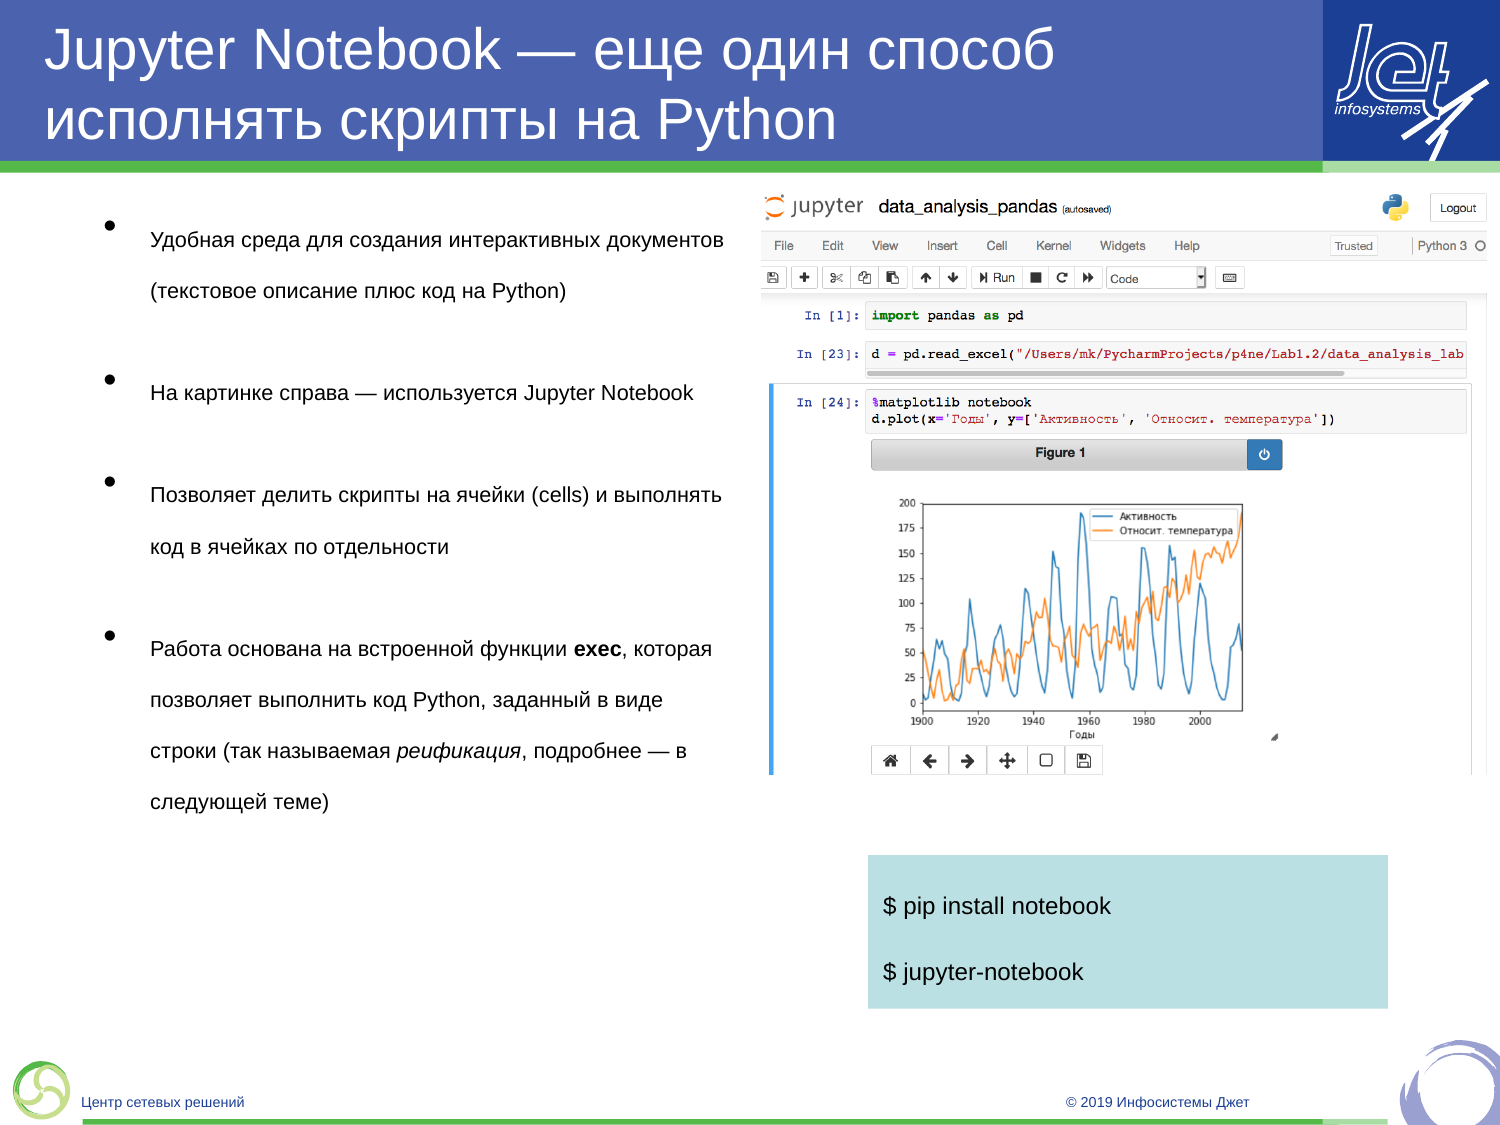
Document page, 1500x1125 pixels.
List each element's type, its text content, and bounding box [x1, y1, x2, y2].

text_box $ pip install notebook $ jupyter-notebook [868, 855, 1388, 1009]
title Jupyter Notebook — еще один способ исполнять скрипты на Python [29, 21, 1294, 140]
picture [761, 192, 1487, 776]
text_box Удобная среда для создания интерактивных документов (текстовое описание плюс код на Python) На картинке справа — используется Jupyter Notebook Позволяет делить скрипты на ячейки (cells) и выполнять код в ячейках по отдельности Работа основана на встроенной функции exec, которая позволяет выполнить код Python, заданный в виде строки (так называемая реификация, подробнее — в следующей теме) [88, 192, 750, 822]
